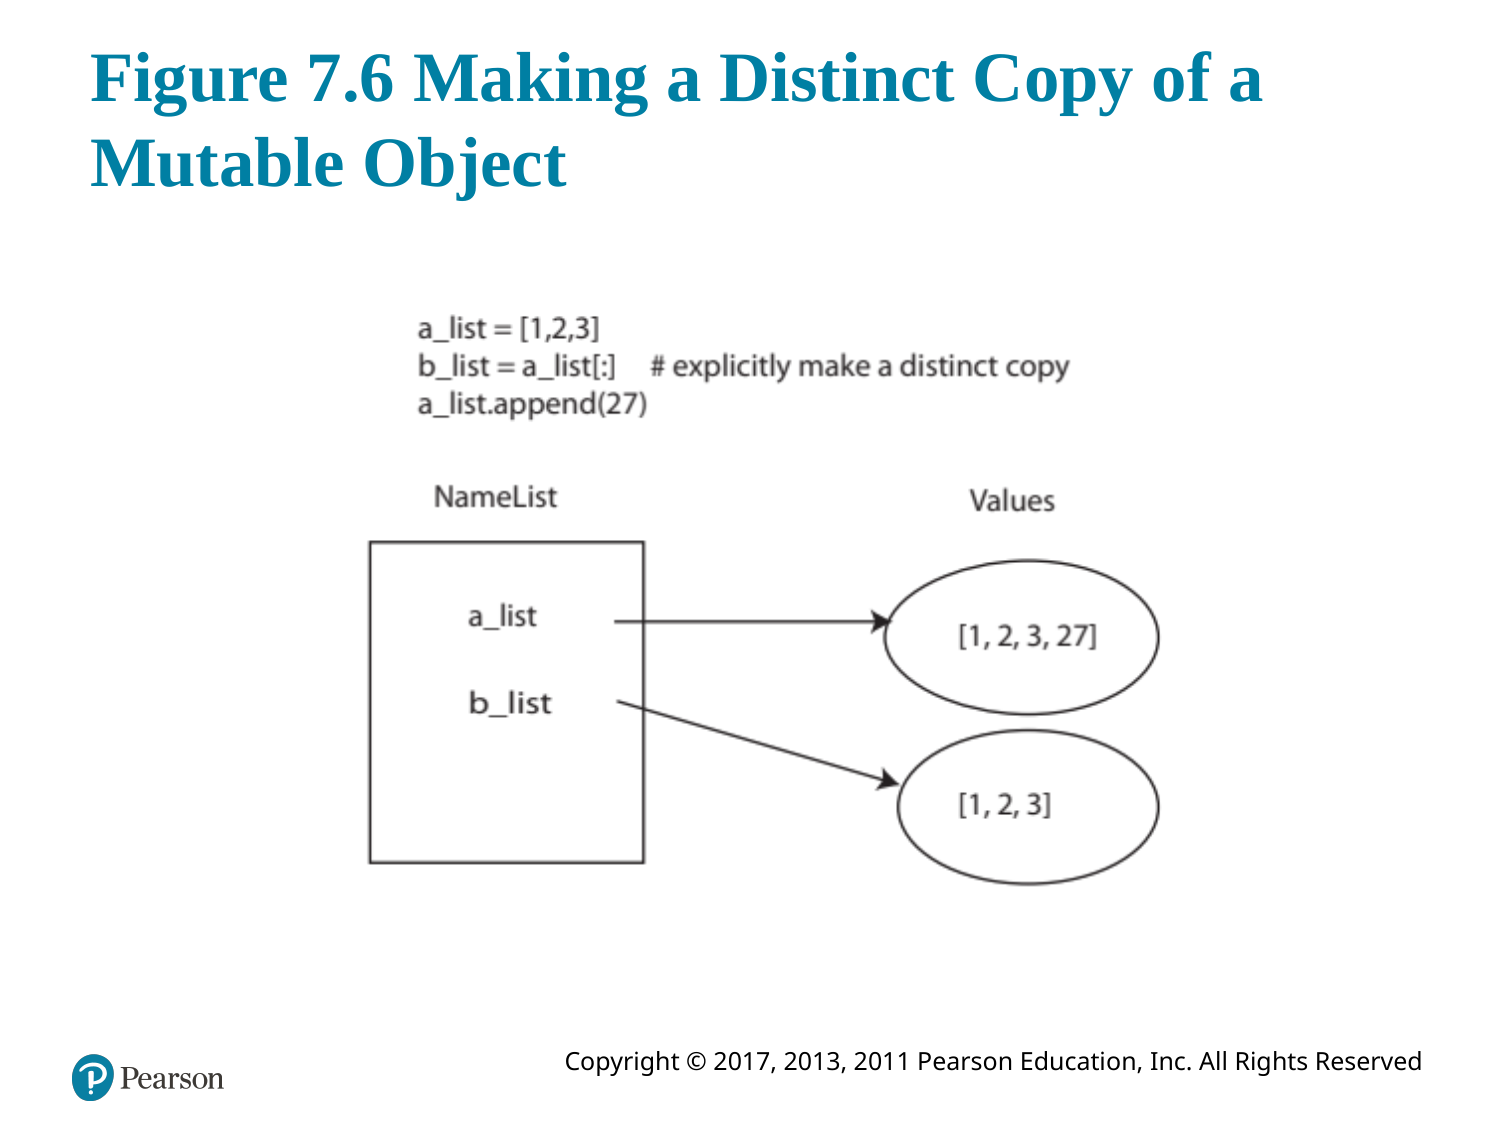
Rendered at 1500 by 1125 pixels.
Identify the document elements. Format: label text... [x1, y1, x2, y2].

title Figure 7.6 Making a Distinct Copy of a Mutable Object [75, 35, 1425, 216]
picture [72, 1054, 88, 1070]
picture [98, 1054, 224, 1101]
picture [72, 1087, 83, 1101]
picture [330, 311, 1170, 899]
picture [80, 1063, 106, 1088]
